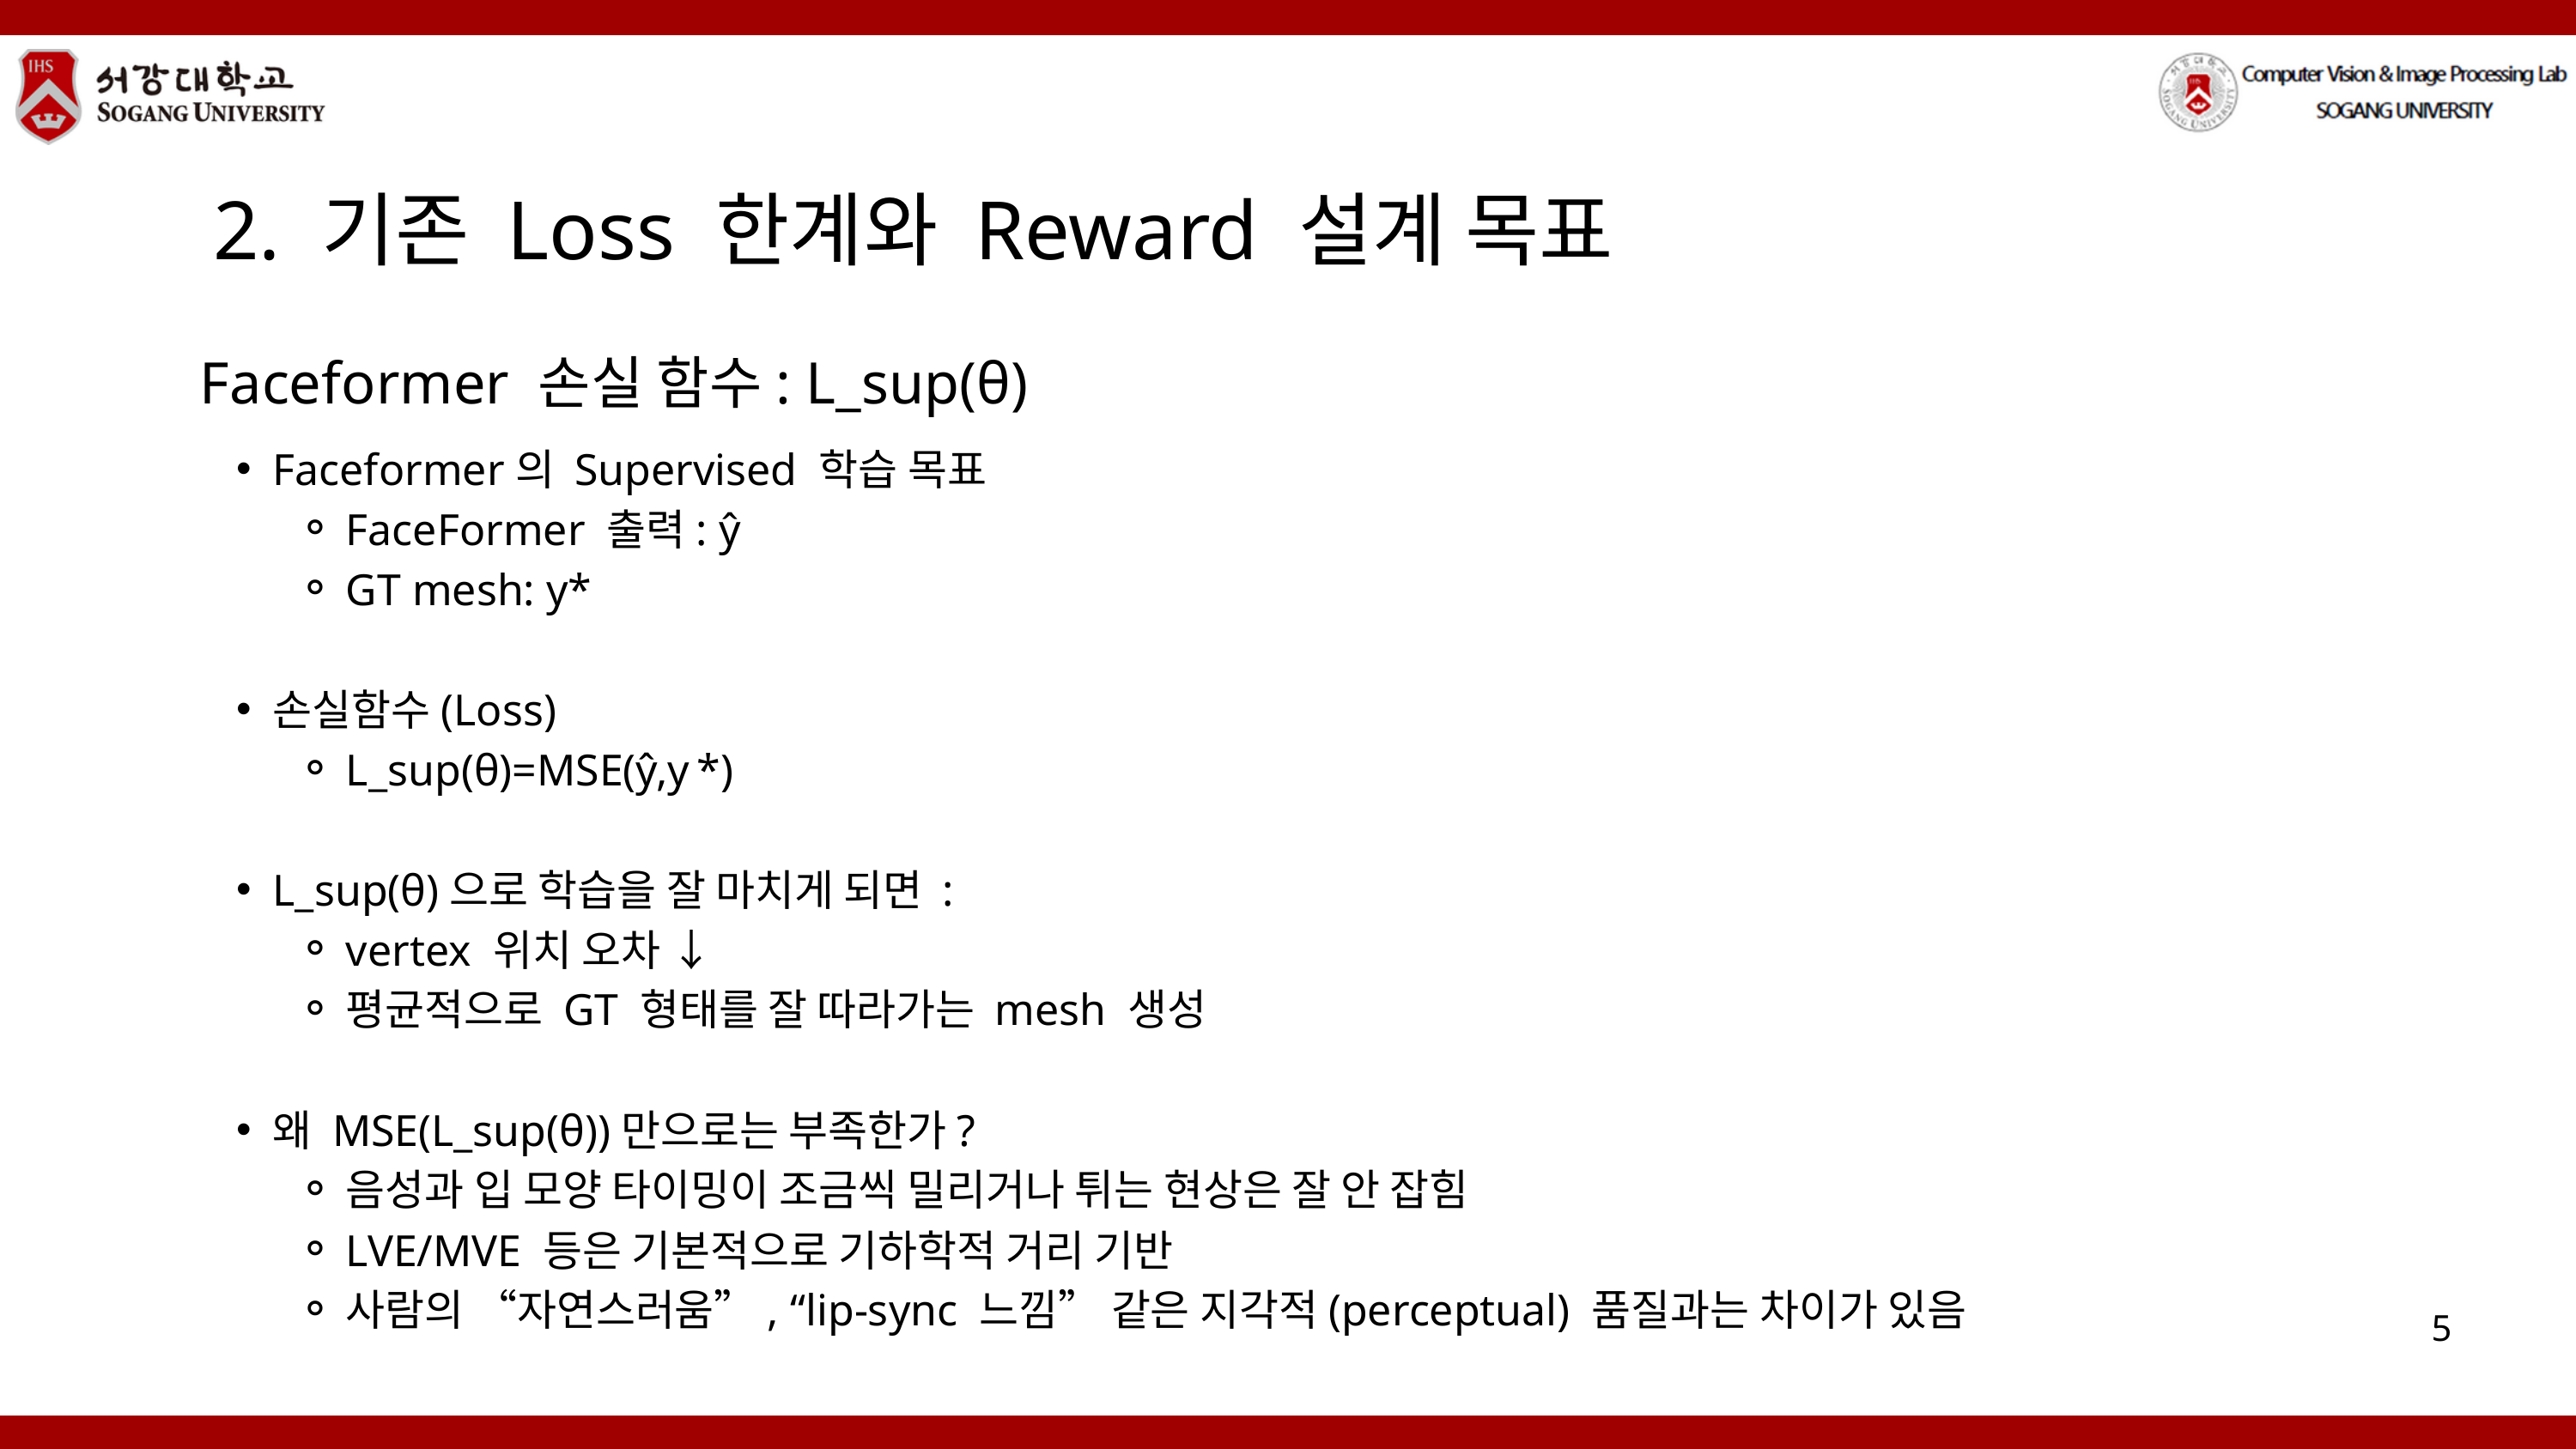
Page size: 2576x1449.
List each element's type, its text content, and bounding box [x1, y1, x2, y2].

text_box Faceformer 손실 함수: L_sup(θ) [199, 335, 1927, 415]
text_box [0, 0, 2576, 36]
text_box 5 [2431, 1298, 2452, 1349]
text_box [0, 1415, 2576, 1449]
text_box 2. 기존 Loss 한계와 Reward 설계 목표 [144, 163, 1650, 276]
text_box [15, 49, 325, 145]
text_box Faceformer의 Supervised 학습 목표 FaceFormer 출력: ŷ GT mesh: y* 손실함수(Loss) L_sup​(θ)=MSE(ŷ​,y *) L_sup​(θ)으로 학습을 잘 마치게 되면 : vertex 위치 오차 ↓ 평균적으로 GT 형태를 잘 따라가는 mesh 생성 왜 MSE(L_sup​(θ))만으로는 부족한가? 음성과 입 모양 타이밍이 조금씩 밀리거나 튀는 현상은 잘 안 잡힘 LVE/MVE 등은 기본적으로 기하학적 거리 기반 사람의 “자연스러움”, “lip-sync 느낌” 같은 지각적(perceptual) 품질과는 차이가 있음 [199, 433, 2184, 1395]
text_box [2136, 45, 2576, 145]
